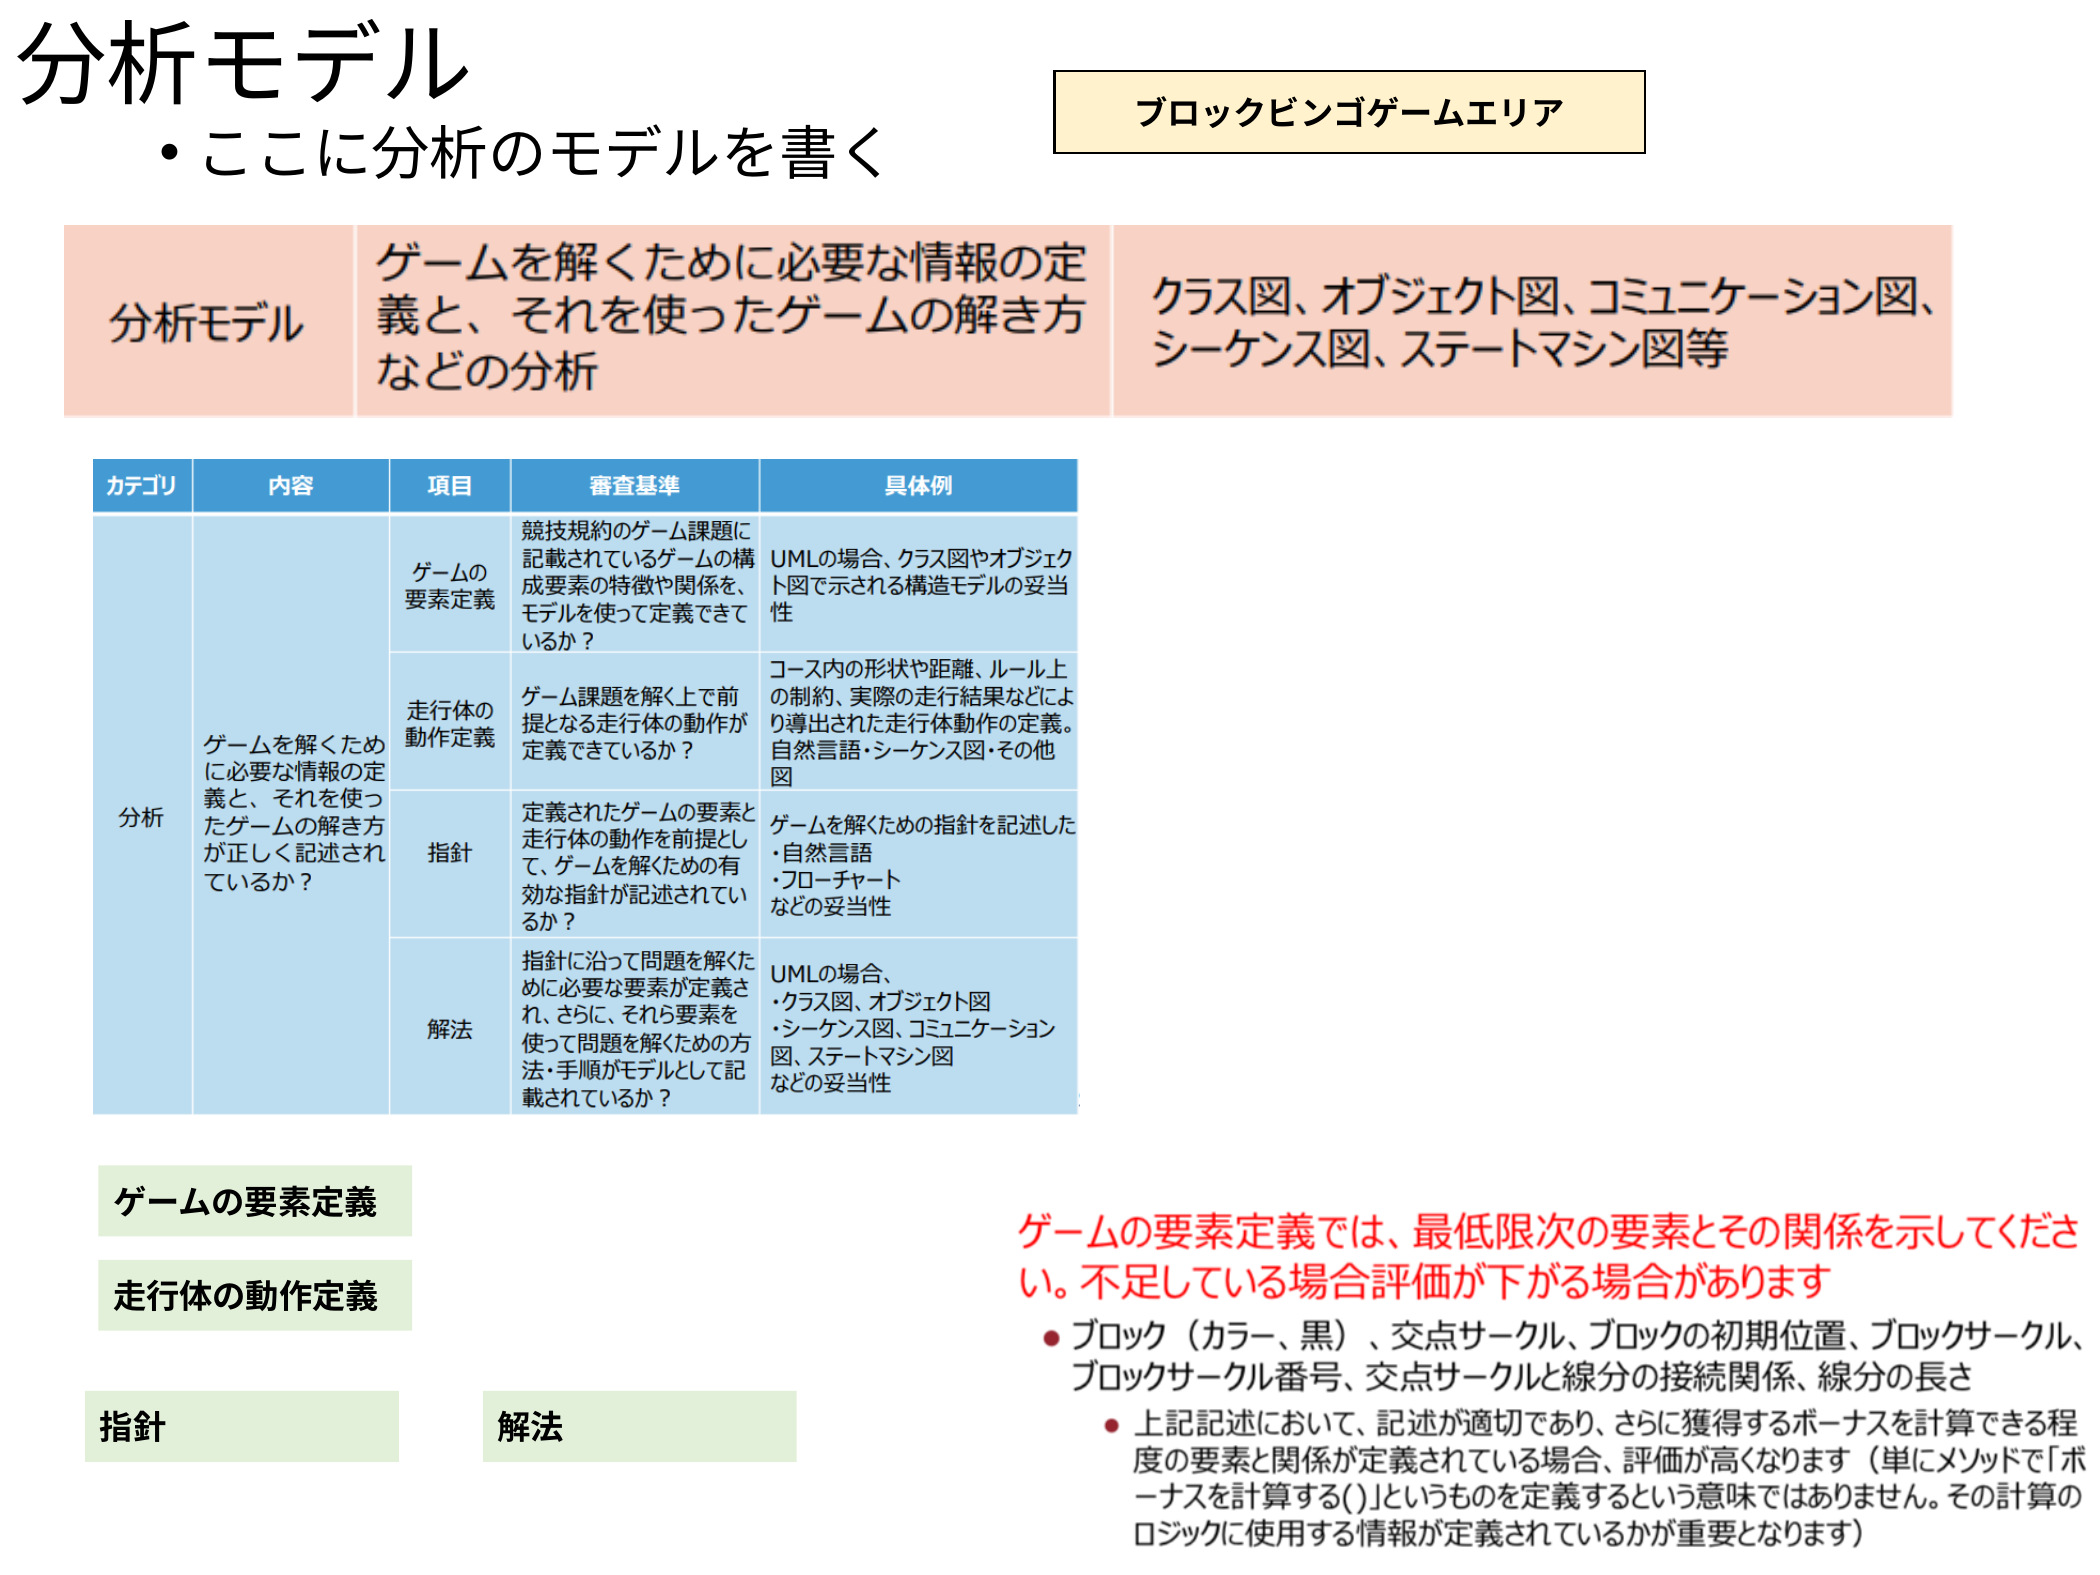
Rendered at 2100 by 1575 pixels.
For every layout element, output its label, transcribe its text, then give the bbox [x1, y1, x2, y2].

picture [1015, 1200, 2100, 1561]
text_box ブロックビンゴゲームエリア [1053, 70, 1646, 154]
text_box 指針 [84, 1390, 400, 1463]
text_box 走行体の動作定義 [97, 1259, 413, 1332]
list ここに分析のモデルを書く [144, 116, 1956, 225]
picture [93, 459, 1080, 1116]
title 分析モデル [0, 0, 1812, 137]
text_box 解法 [482, 1390, 798, 1463]
text_box ゲームの要素定義 [97, 1164, 413, 1237]
picture [63, 225, 1956, 418]
